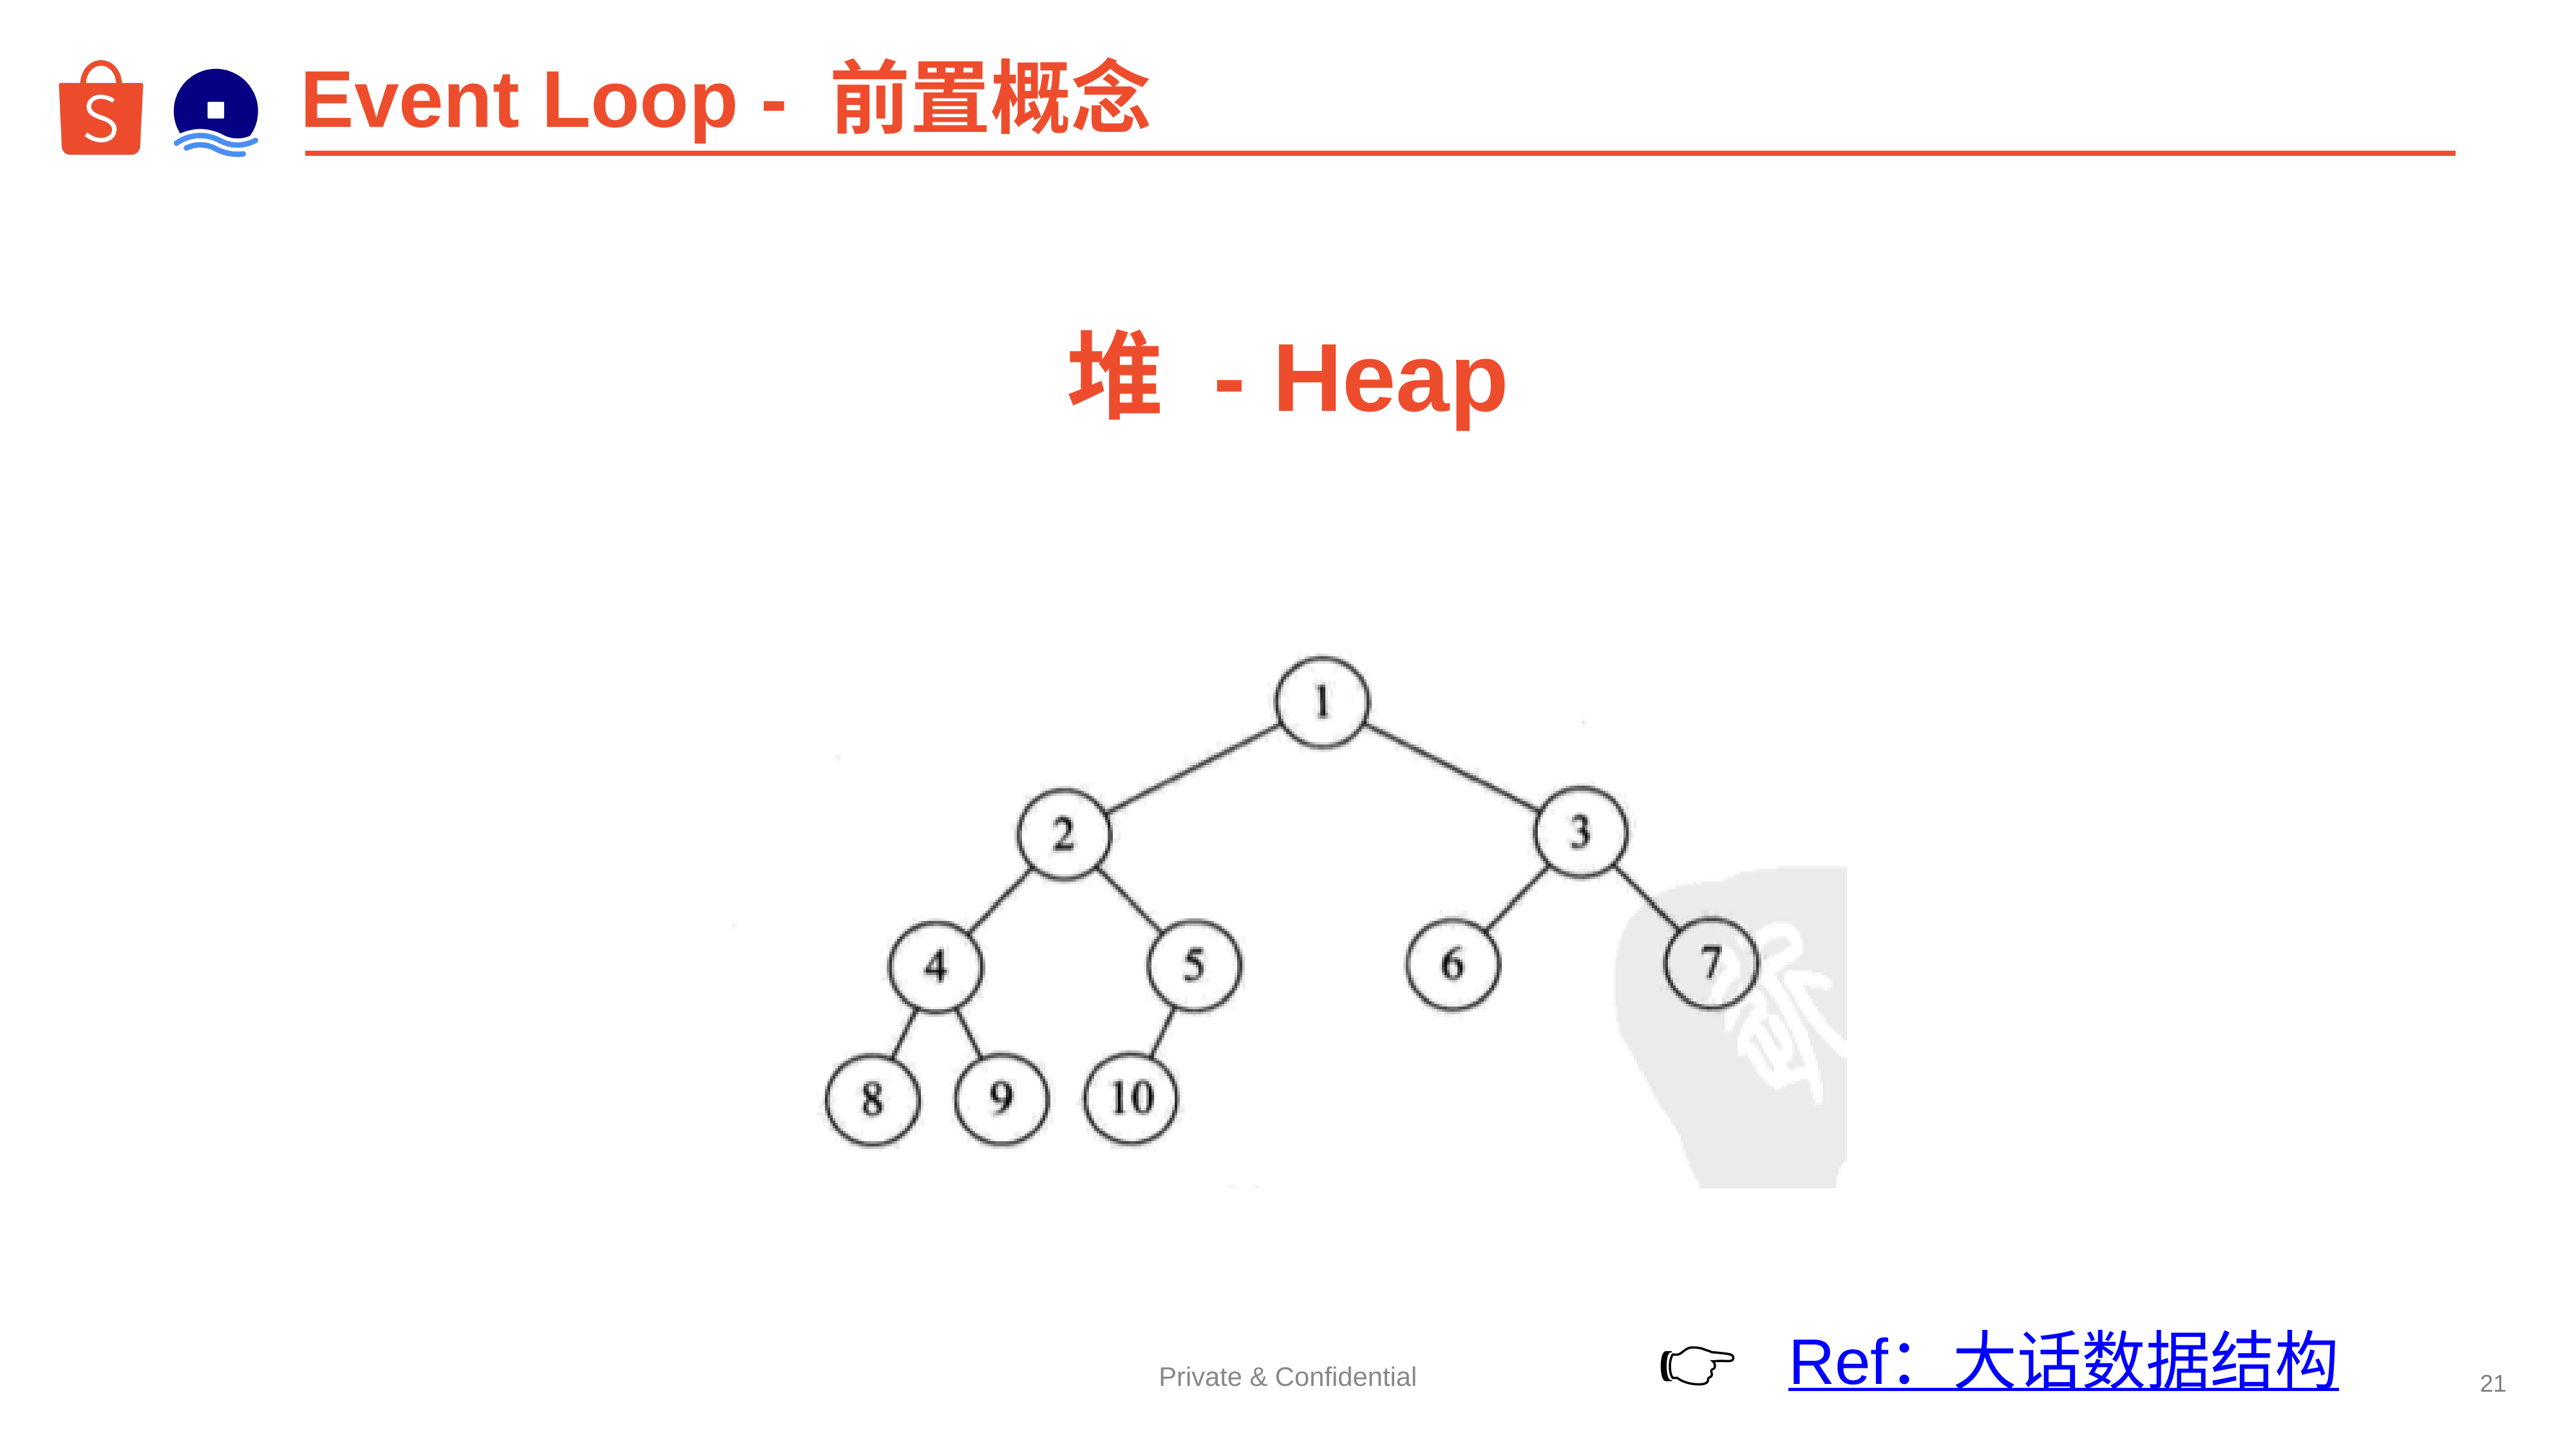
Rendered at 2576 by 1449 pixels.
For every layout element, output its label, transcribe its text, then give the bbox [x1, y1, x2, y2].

picture [729, 622, 1847, 1188]
picture [48, 52, 281, 161]
text_box 堆 - Heap [995, 284, 1581, 444]
title Event Loop - 前置概念 [295, 17, 2206, 172]
text_box 👉 Ref：大话数据结构 [1649, 1310, 2436, 1407]
